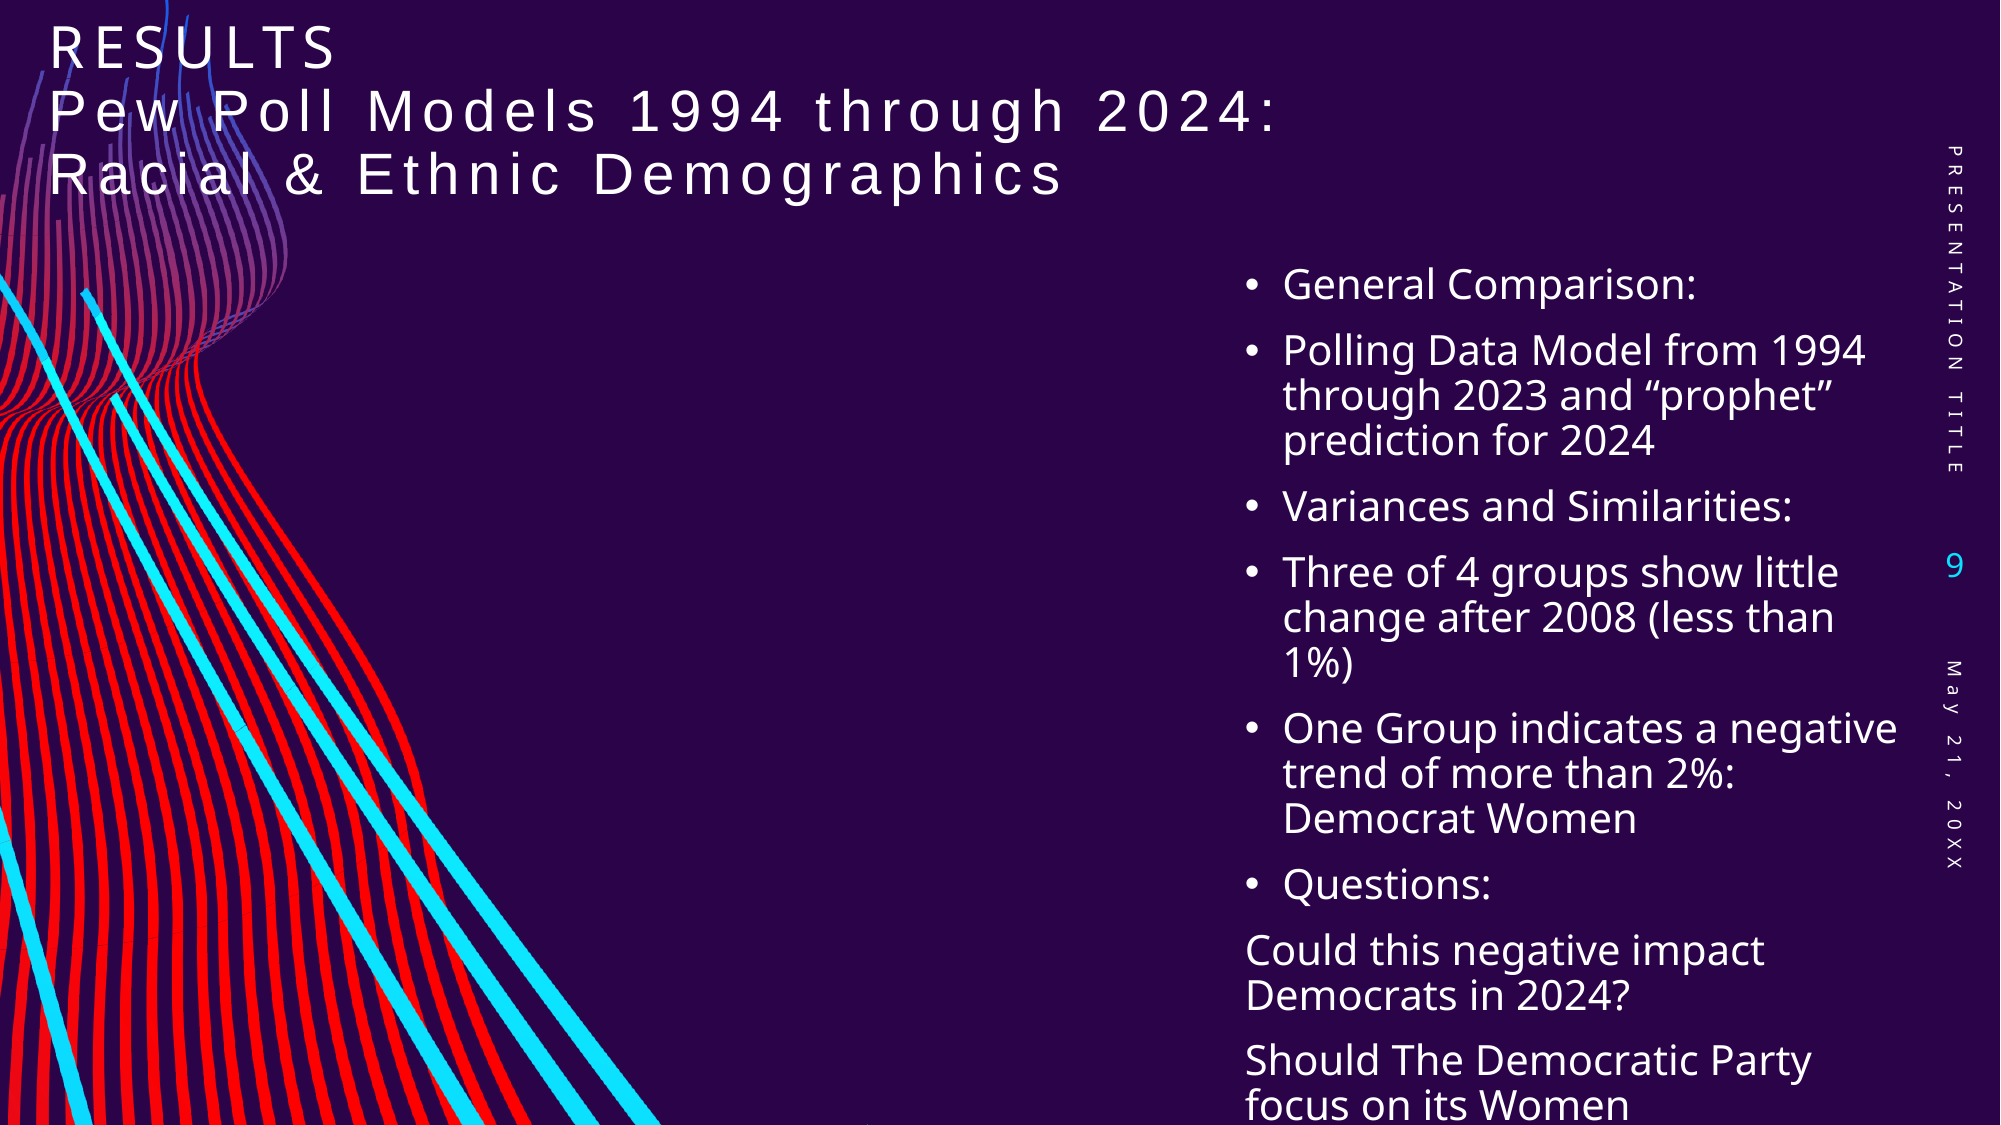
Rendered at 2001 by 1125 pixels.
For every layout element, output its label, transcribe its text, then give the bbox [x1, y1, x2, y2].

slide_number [1925, 645, 1986, 1080]
title Results Pew Poll Models 1994 through 2024: Racial & Ethnic Demographics [33, 10, 1440, 219]
slide_number 9 [1927, 519, 1980, 615]
picture [0, 0, 2000, 1125]
footer PRESENTATION TITLE [1926, 33, 1987, 489]
text_box General Comparison: Polling Data Model from 1994 through 2023 and “prophet” prediction for 2024 Variances and Similarities: Three of 4 groups show little change after 2008 (less than 1%) One Group indicates a negative trend of more than 2%: Democrat Women Questions: Could this negative impact Democrats in 2024? Should The Democratic Party focus on its Women Demographic? [1229, 256, 1927, 712]
